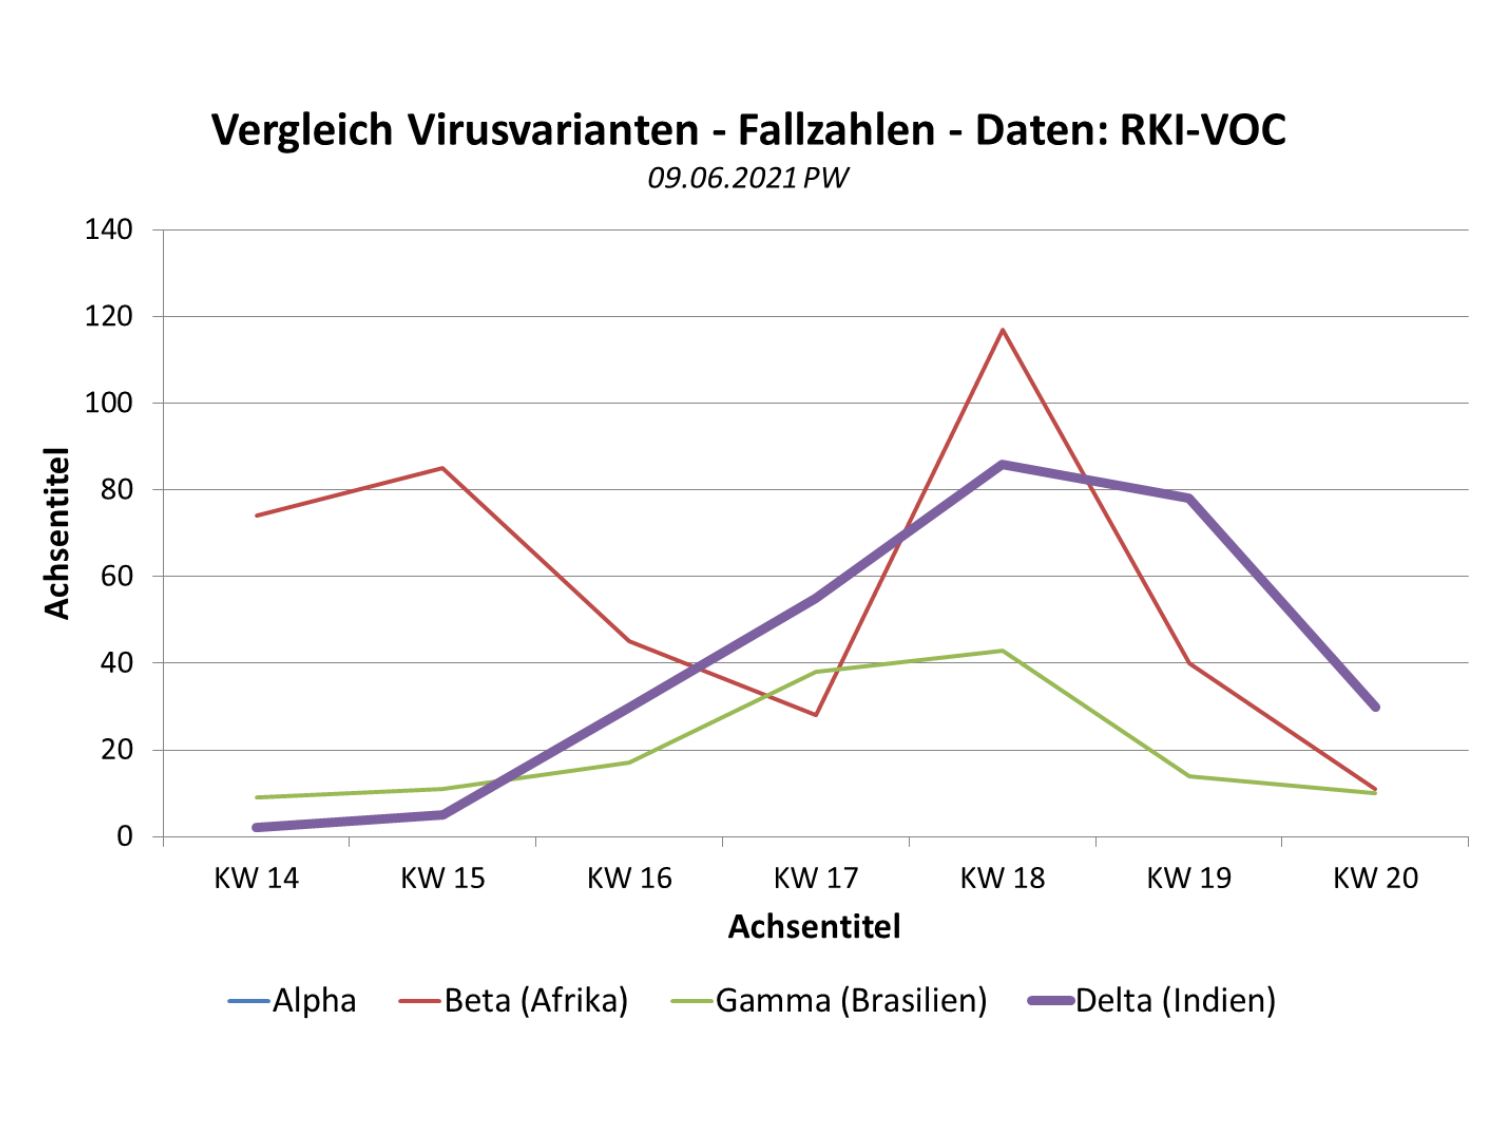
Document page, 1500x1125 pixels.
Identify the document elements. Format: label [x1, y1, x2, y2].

picture [11, 87, 1489, 1038]
